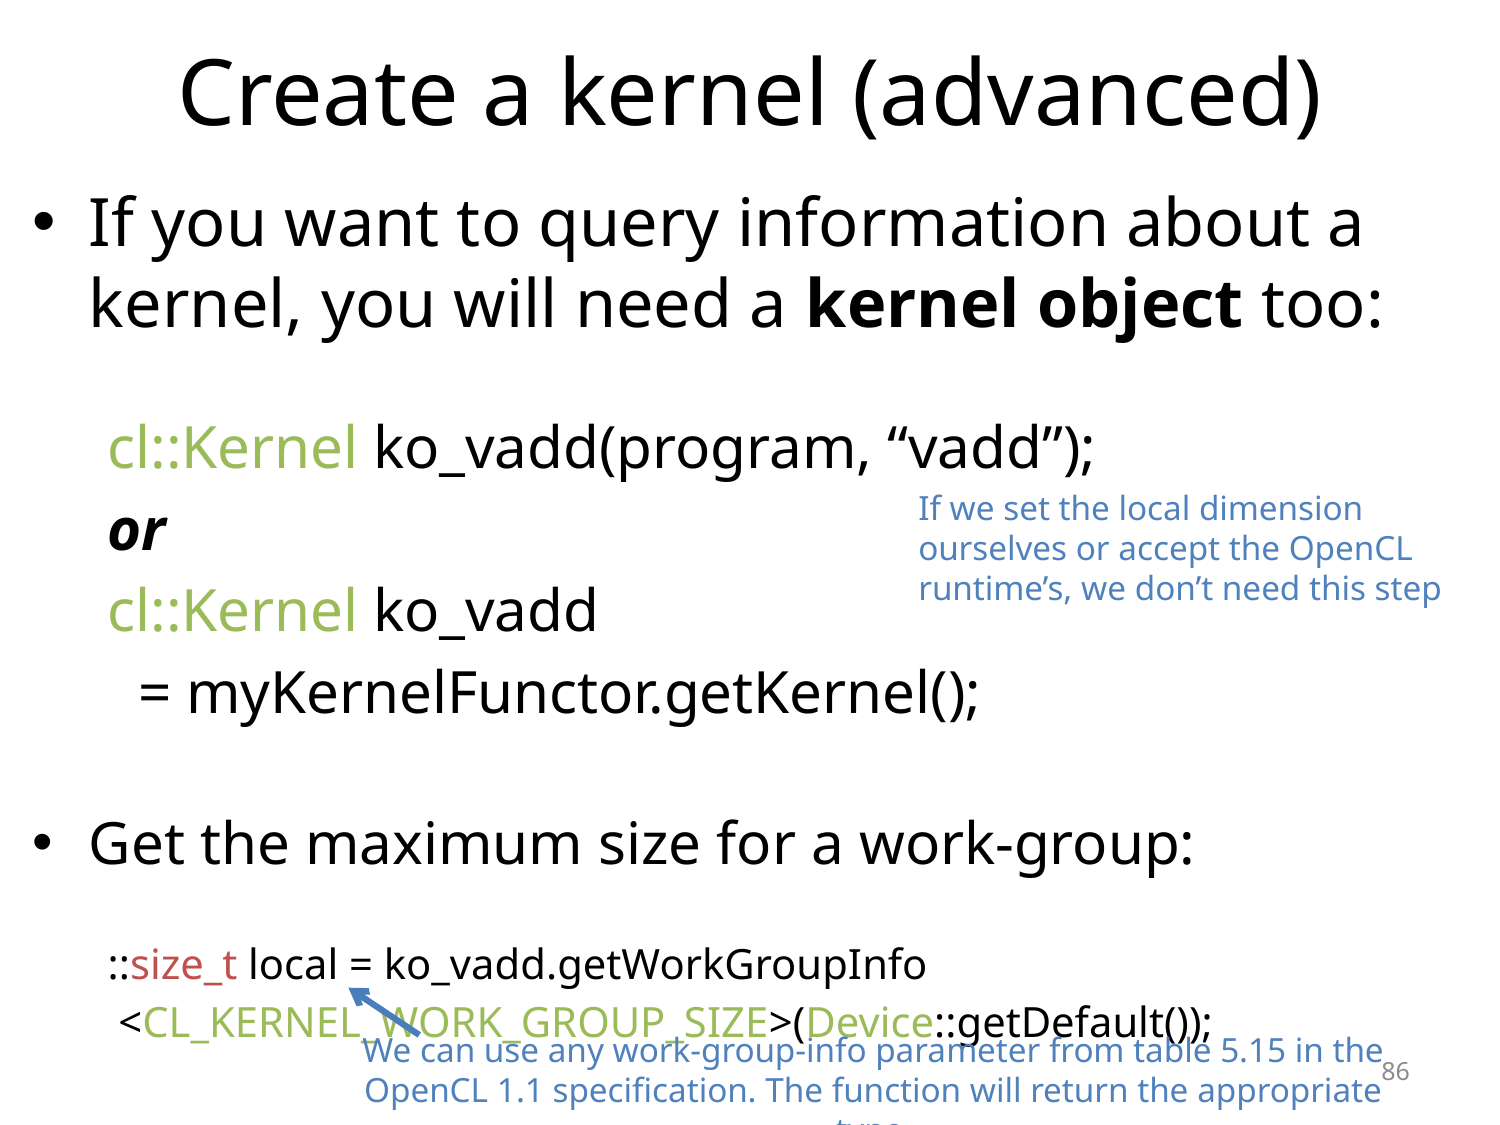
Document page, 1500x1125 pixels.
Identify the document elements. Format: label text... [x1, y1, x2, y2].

slide_number 86 [1074, 1042, 1425, 1103]
text_box If we set the local dimension ourselves or accept the OpenCL runtime’s, we don’t need this step [903, 479, 1478, 655]
text_box We can use any work-group-info parameter from table 5.15 in the OpenCL 1.1 specification. The function will return the appropriate type. [312, 1021, 1435, 1125]
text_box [348, 987, 420, 1036]
list If you want to query information about a kernel, you will need a kernel object too: cl::Kernel ko_vadd(program, “vadd”); or cl::Kernel ko_vadd = myKernelFunctor.getKernel(); Get the maximum size for a work-group: ::size_t local = ko_vadd.getWorkGroupInfo <CL_KERNEL_WORK_GROUP_SIZE>(Device::getDefault()); [17, 172, 1471, 1071]
title Create a kernel (advanced) [75, 0, 1425, 172]
